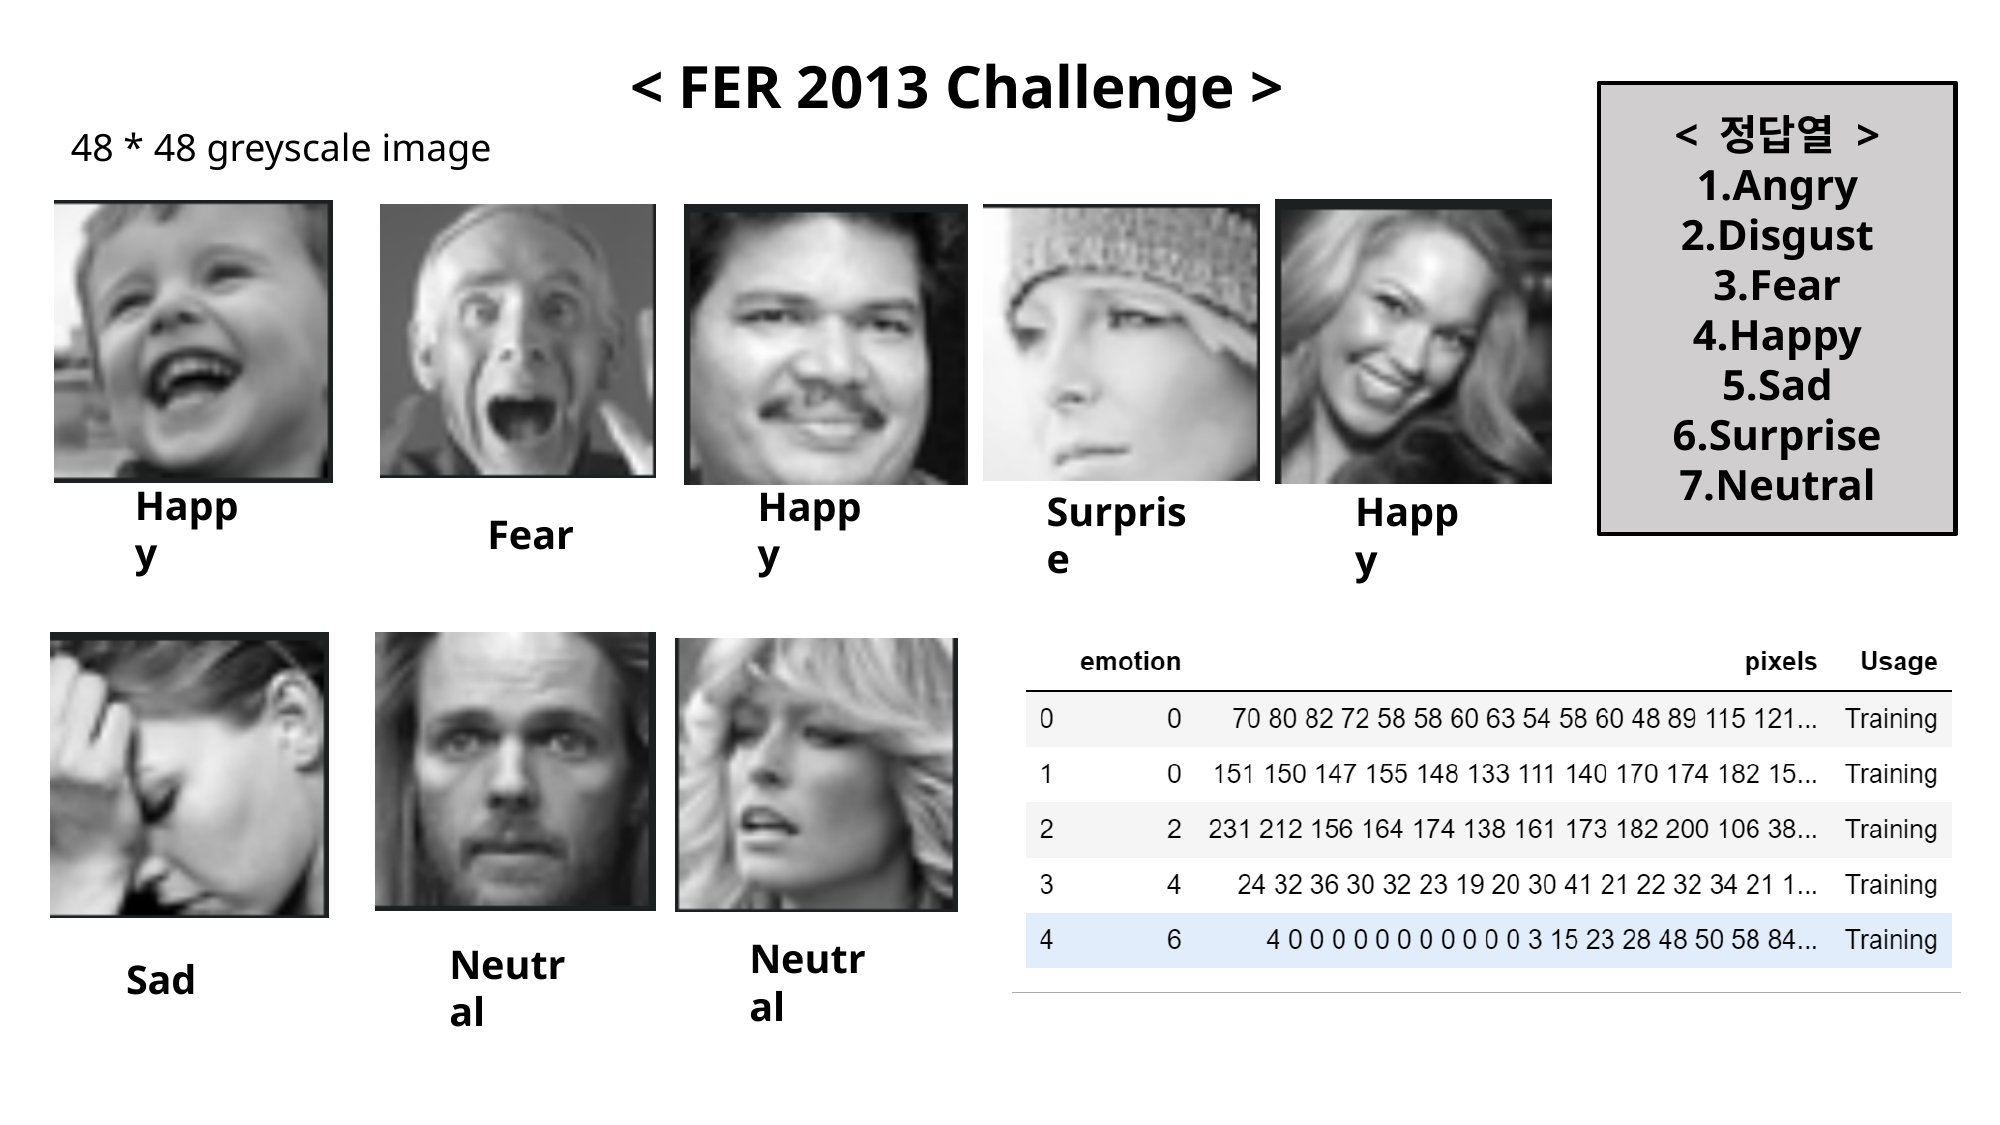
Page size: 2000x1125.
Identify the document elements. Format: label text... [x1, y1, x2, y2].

picture [1011, 635, 1962, 993]
text_box Happy [743, 498, 890, 560]
text_box Happy [1340, 504, 1487, 565]
text_box Sad [111, 948, 255, 1009]
text_box Surprise [1031, 503, 1221, 565]
picture [50, 632, 329, 918]
picture [684, 204, 968, 486]
text_box Happy [120, 498, 267, 559]
picture [674, 637, 958, 912]
text_box Neutral [434, 956, 598, 1018]
text_box < 정답열 > Angry Disgust Fear Happy Sad Surprise Neutral [1599, 82, 1956, 535]
picture [983, 204, 1260, 481]
text_box Fear [472, 503, 601, 565]
text_box < FER 2013 Challenge > [615, 42, 1300, 128]
text_box 48 * 48 greyscale image [56, 116, 559, 177]
picture [1275, 198, 1552, 485]
picture [379, 204, 656, 479]
text_box Neutral [734, 951, 898, 1013]
picture [53, 199, 333, 483]
picture [375, 632, 656, 911]
